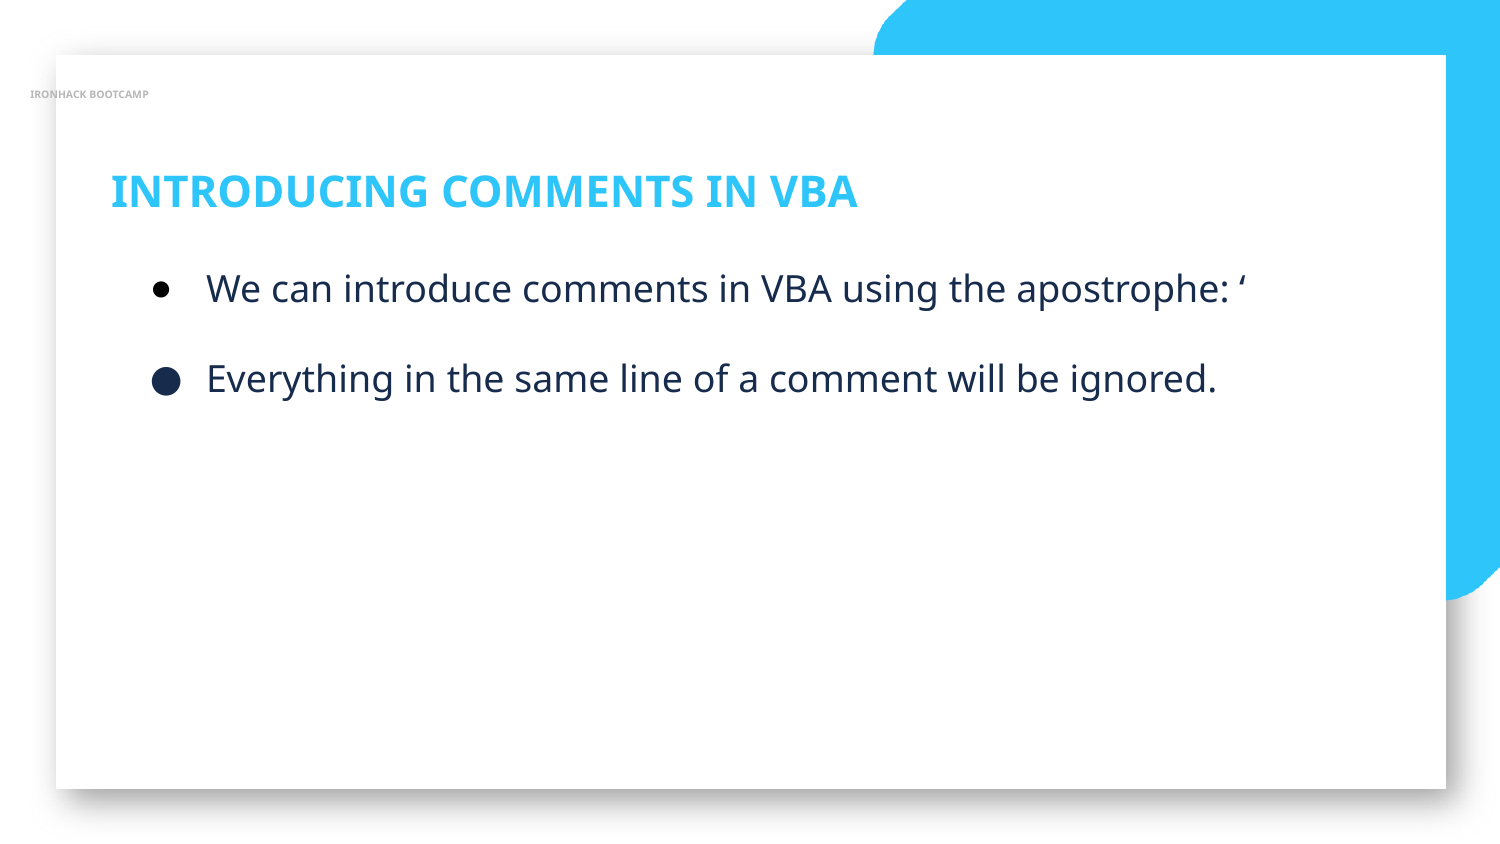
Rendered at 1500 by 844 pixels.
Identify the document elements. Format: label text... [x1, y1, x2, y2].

text_box IRONHACK BOOTCAMP [15, 71, 354, 108]
picture [0, 0, 1500, 844]
text_box INTRODUCING COMMENTS IN VBA [96, 149, 1417, 266]
text_box We can introduce comments in VBA using the apostrophe: ‘ Everything in the same line of a comment will be ignored. [115, 249, 1389, 733]
